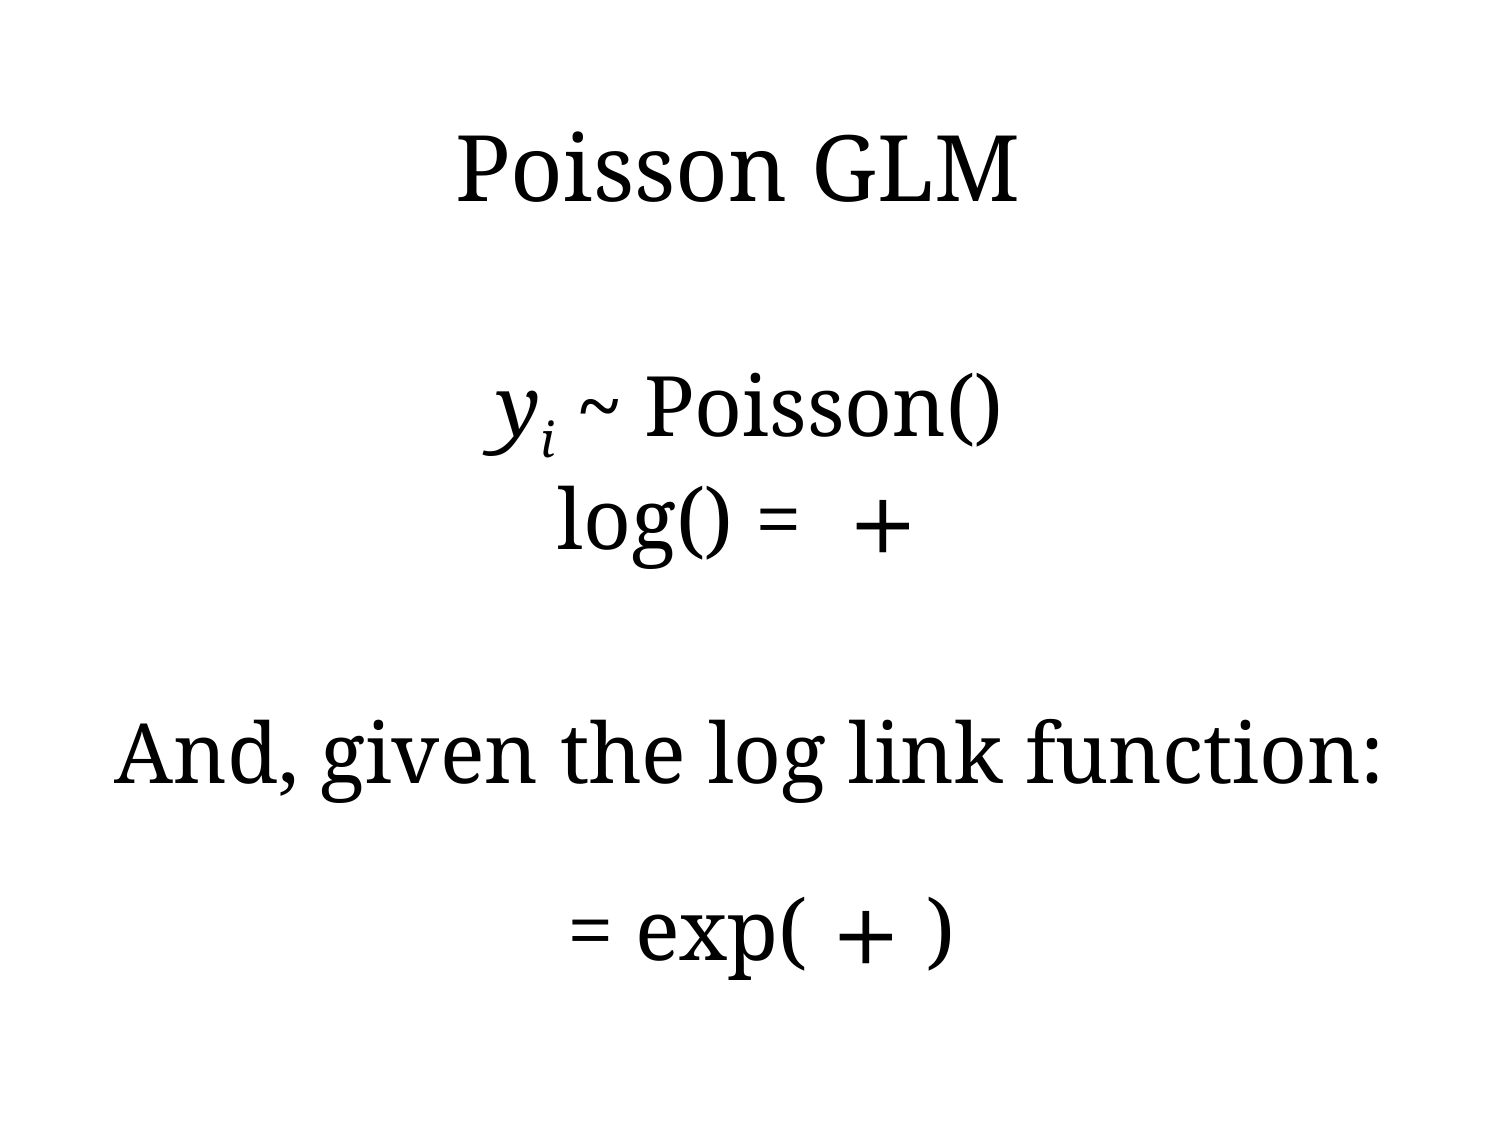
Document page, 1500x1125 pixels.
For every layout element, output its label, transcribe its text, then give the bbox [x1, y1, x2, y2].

title Poisson GLM [63, 63, 1437, 281]
